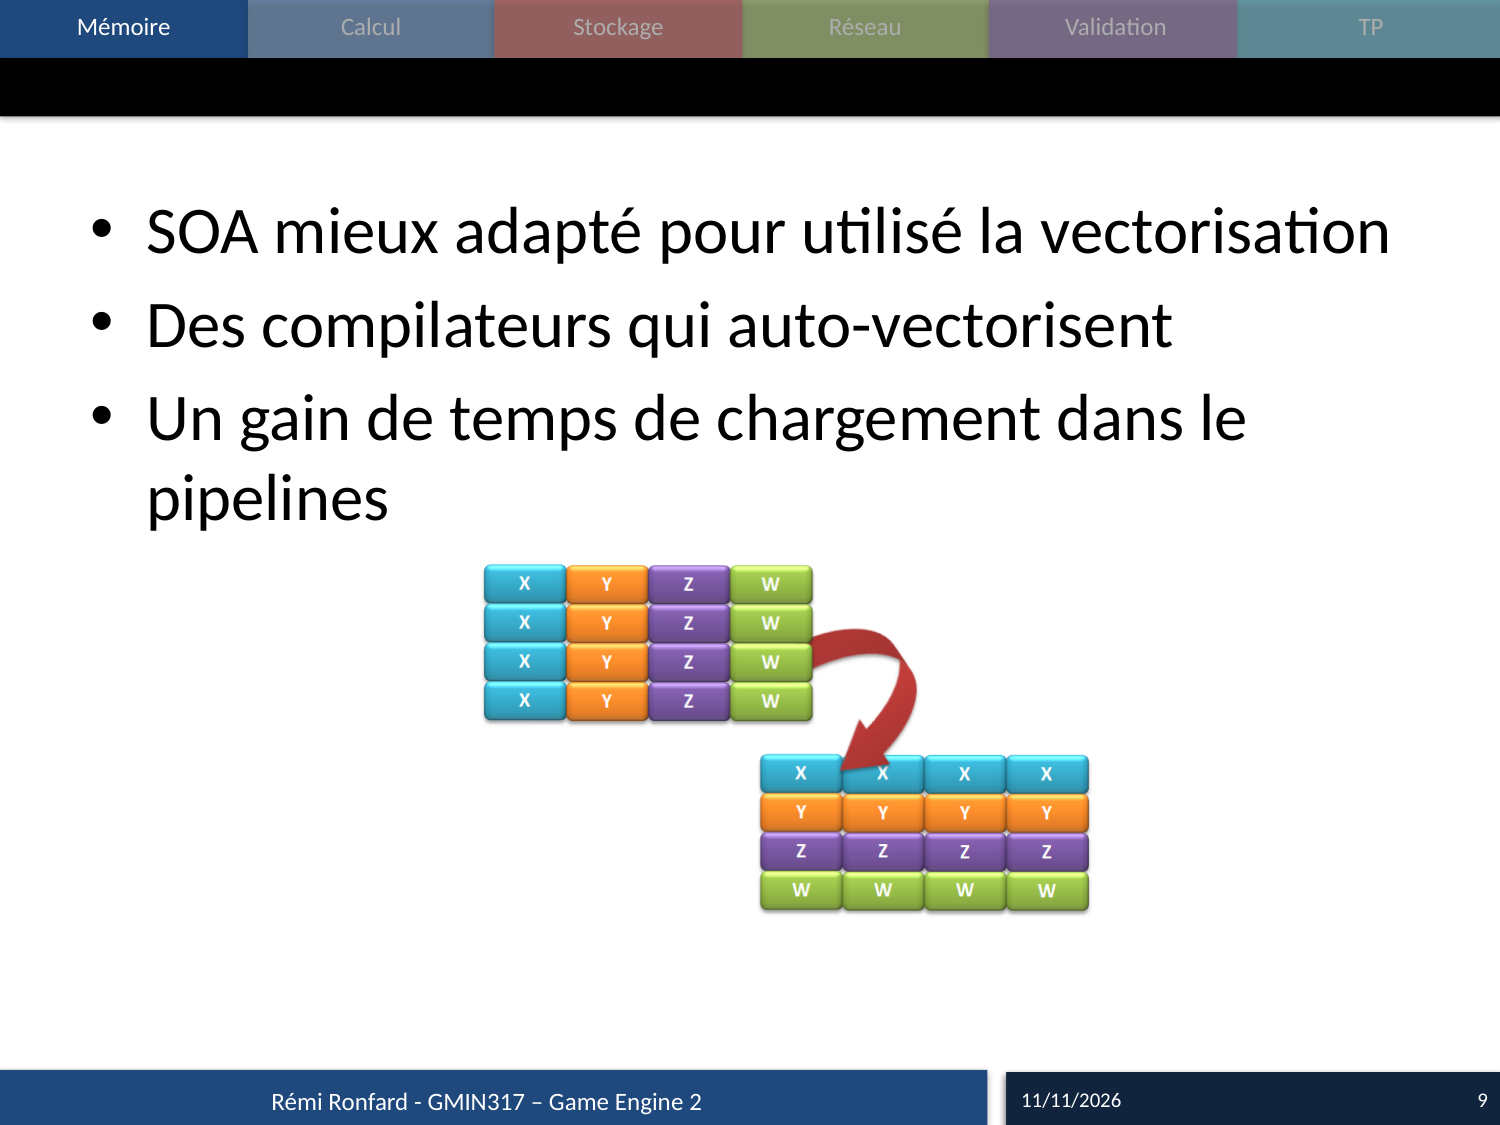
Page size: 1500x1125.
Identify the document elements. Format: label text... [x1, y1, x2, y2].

slide_number 9 [1152, 1071, 1500, 1125]
picture [479, 560, 1095, 920]
list SOA mieux adapté pour utilisé la vectorisation Des compilateurs qui auto-vectorisent Un gain de temps de chargement dans le pipelines [75, 179, 1425, 1005]
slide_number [1006, 1070, 1153, 1125]
footer Rémi Ronfard - GMIN317 – Game Engine 2 [0, 1072, 988, 1125]
